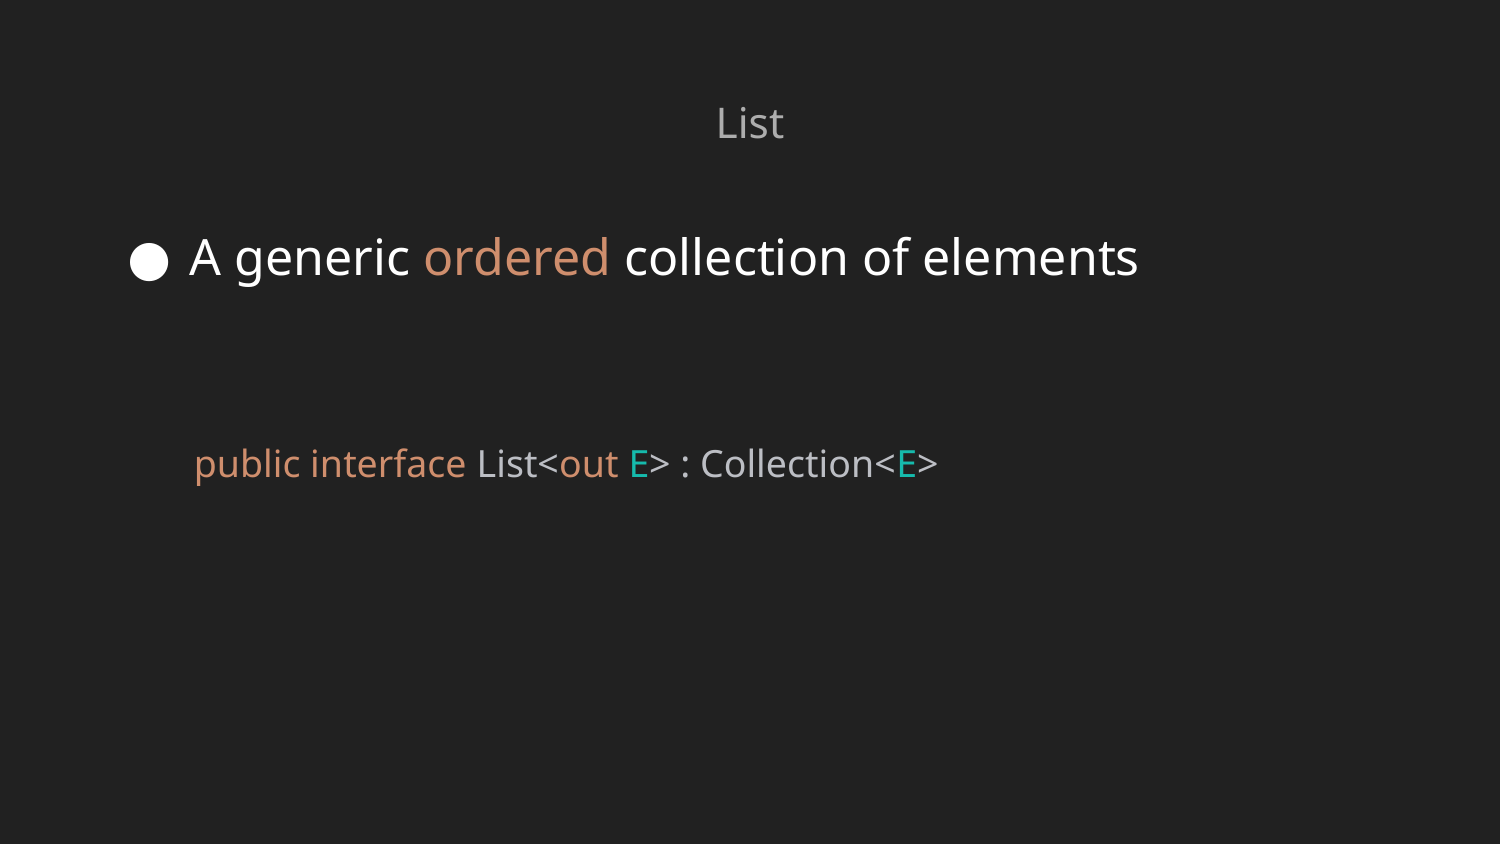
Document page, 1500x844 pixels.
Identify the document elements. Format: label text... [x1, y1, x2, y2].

text_box A generic ordered collection of elements [99, 201, 1401, 306]
subtitle List [428, 91, 1072, 152]
text_box public interface List<out E> : Collection<E> [178, 425, 1480, 501]
